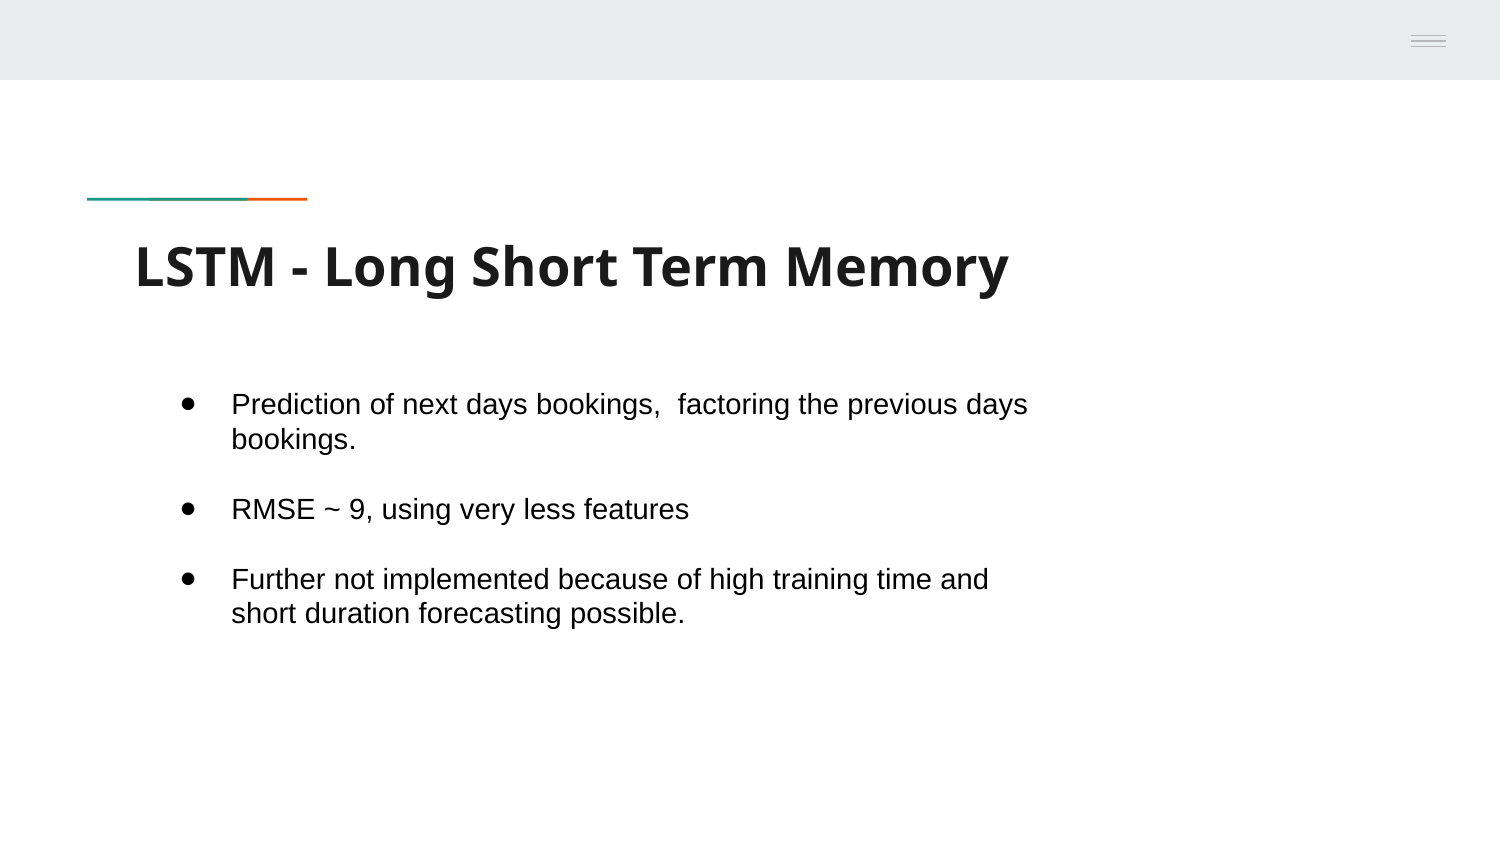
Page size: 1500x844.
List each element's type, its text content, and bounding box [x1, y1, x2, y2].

title LSTM - Long Short Term Memory [119, 224, 1381, 313]
text_box Prediction of next days bookings, factoring the previous days bookings. RMSE ~ 9, using very less features Further not implemented because of high training time and short duration forecasting possible. [141, 370, 1057, 745]
